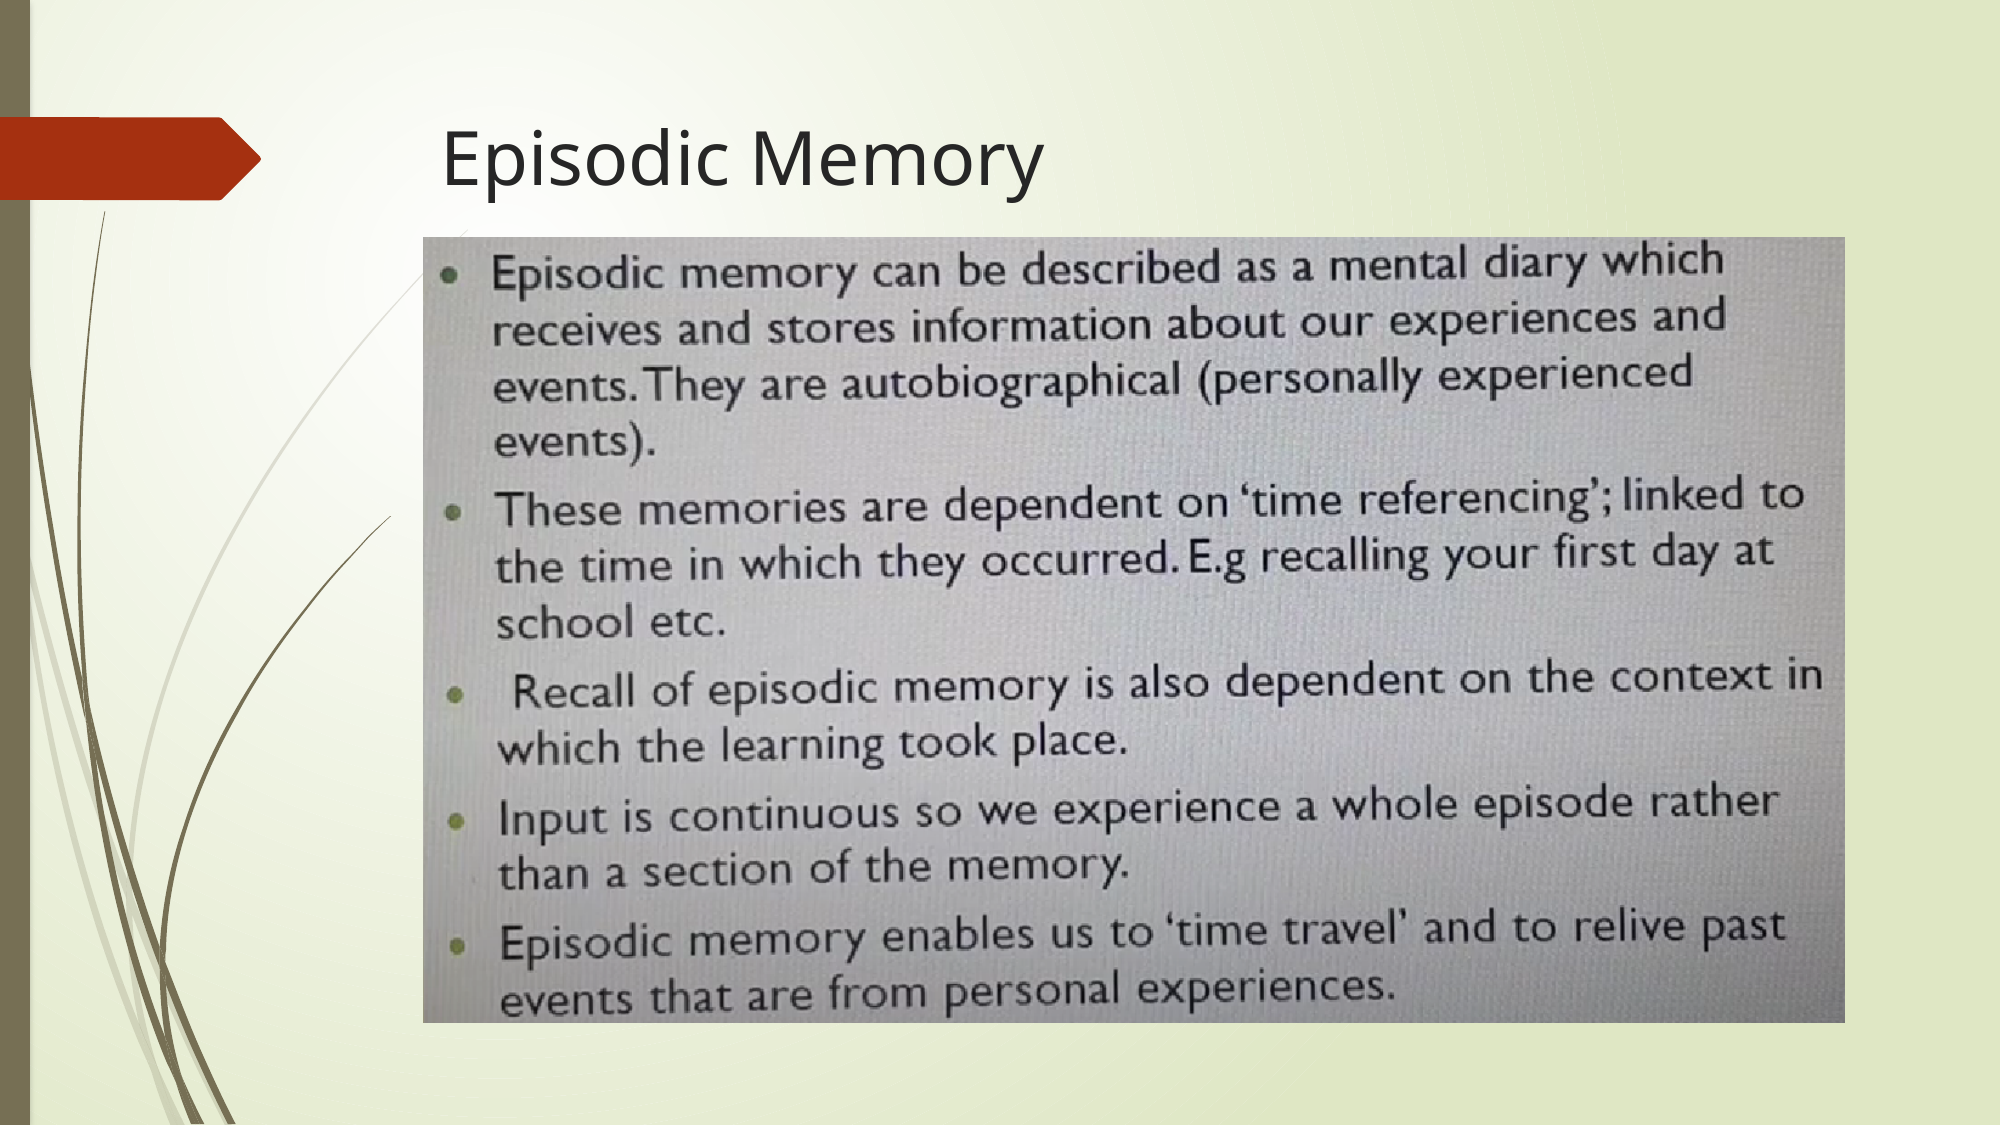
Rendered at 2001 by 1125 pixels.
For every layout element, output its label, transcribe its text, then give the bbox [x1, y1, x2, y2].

title Episodic Memory [425, 102, 1888, 313]
picture [423, 237, 1846, 1023]
